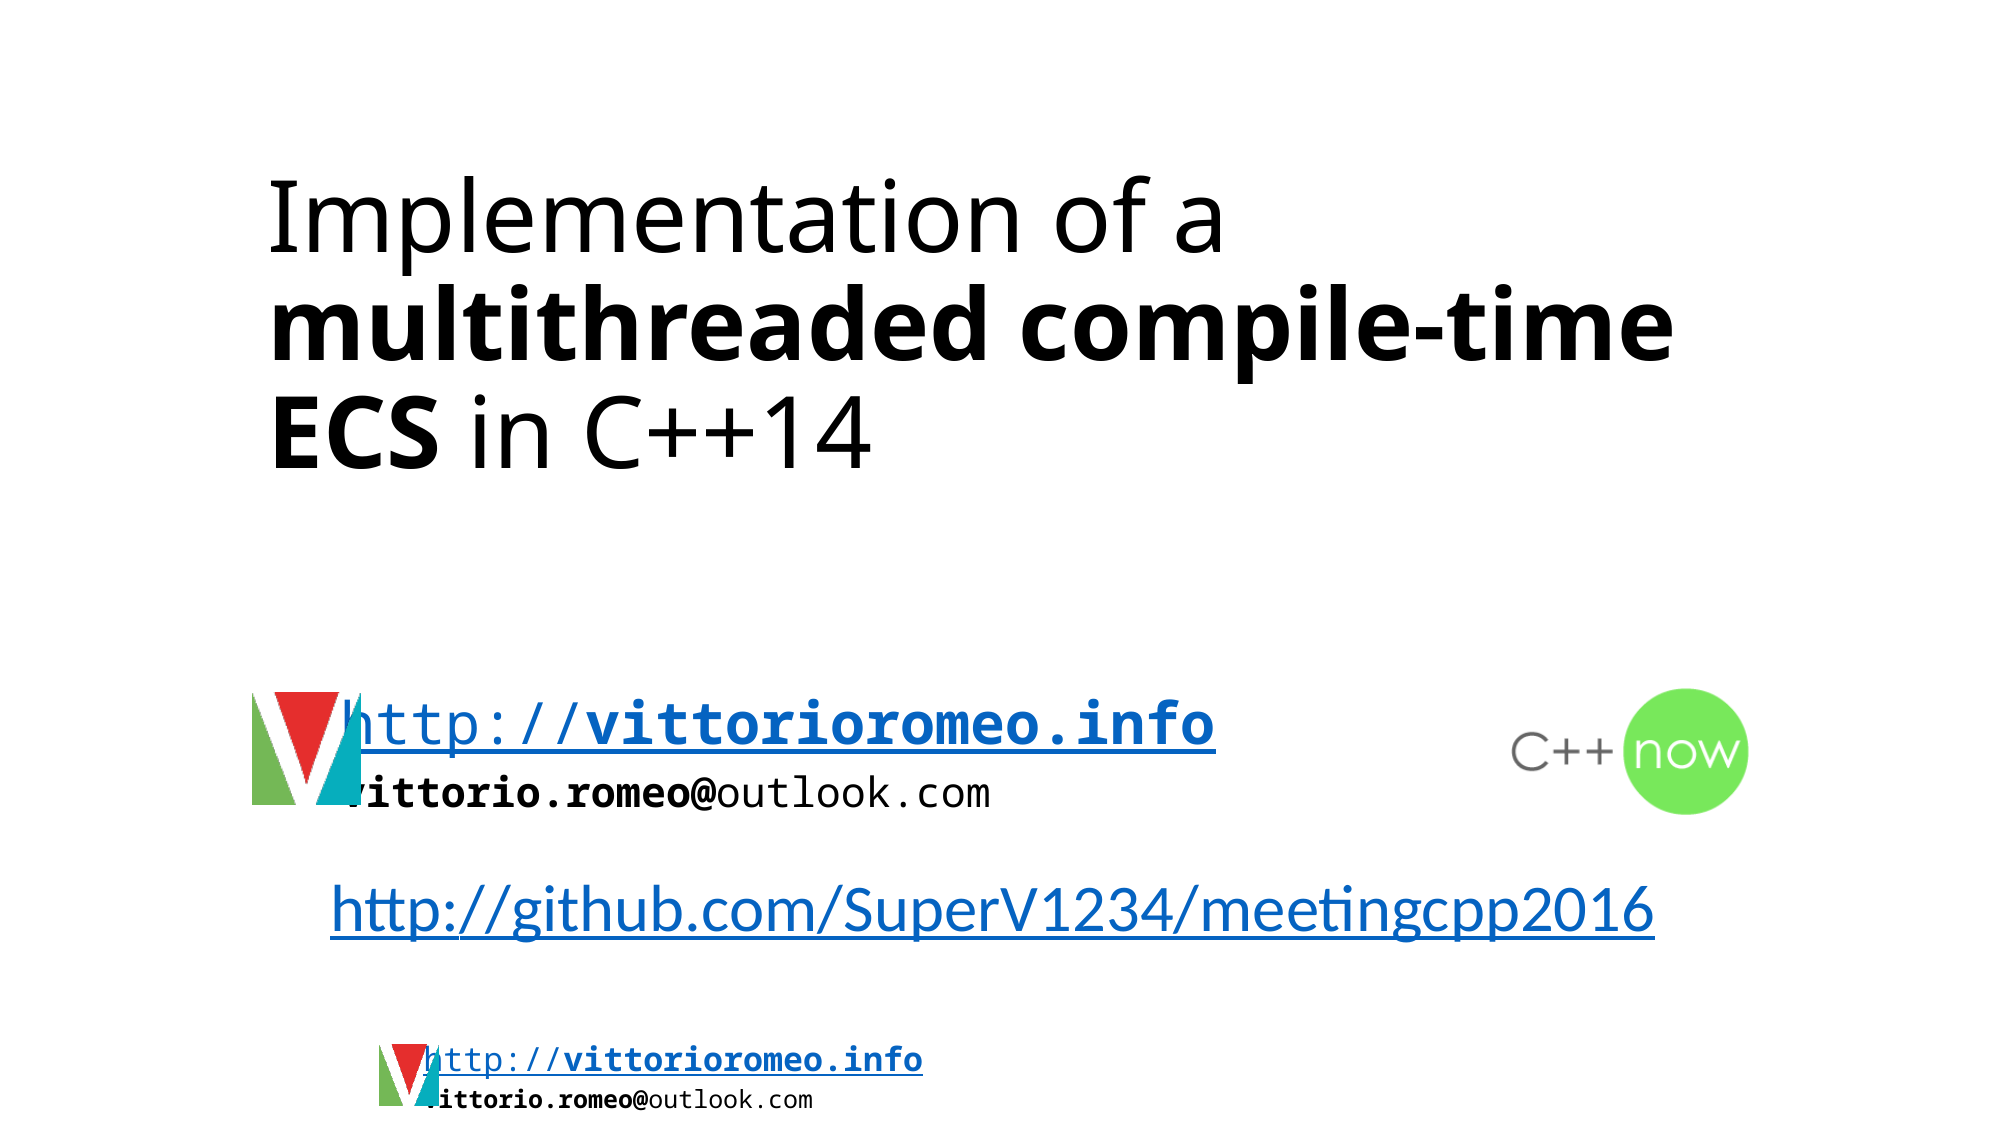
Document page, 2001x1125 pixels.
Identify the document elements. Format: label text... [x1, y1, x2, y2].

text_box http://github.com/SuperV1234/meetingcpp2016 [233, 857, 1753, 952]
picture [1506, 687, 1753, 815]
picture [379, 1044, 439, 1106]
picture [252, 692, 361, 805]
title Implementation of a multithreaded compile-time ECS in C++14 [252, 198, 1753, 458]
text_box http://vittorioromeo.info vittorio.romeo@outlook.com [326, 679, 1231, 824]
